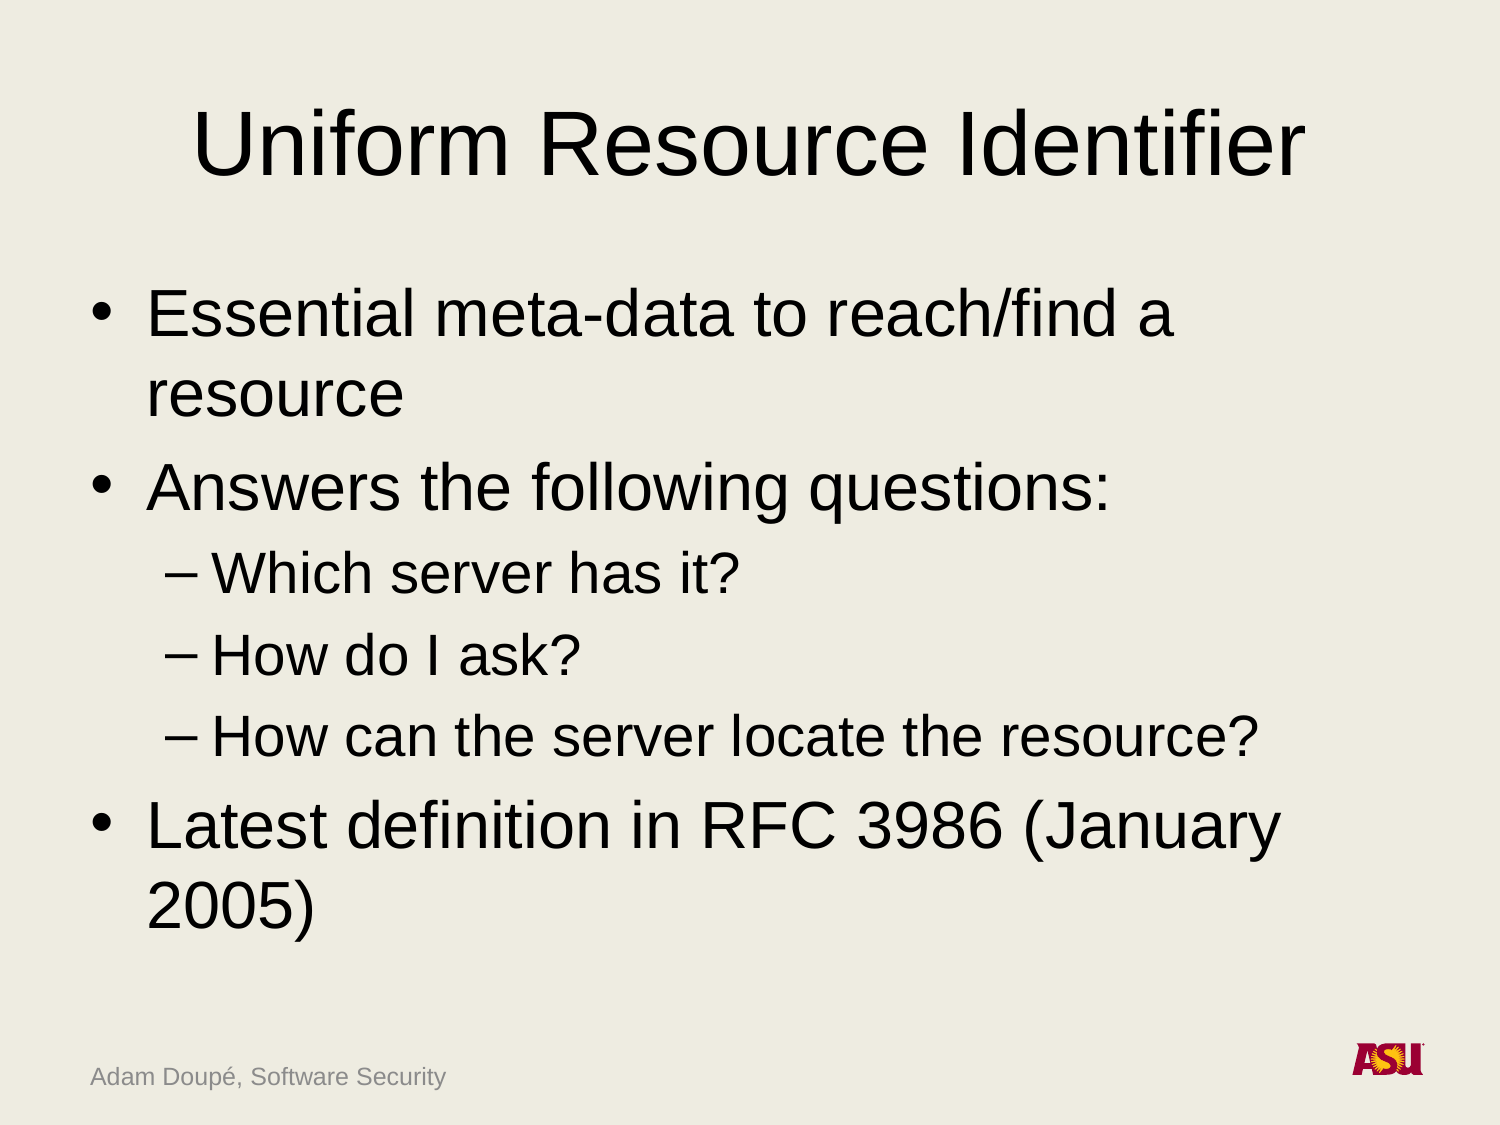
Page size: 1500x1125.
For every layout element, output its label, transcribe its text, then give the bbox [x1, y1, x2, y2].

list Essential meta-data to reach/find a resource Answers the following questions: Which server has it? How do I ask? How can the server locate the resource? Latest definition in RFC 3986 (January 2005) [75, 262, 1425, 1005]
title Uniform Resource Identifier [75, 45, 1425, 233]
